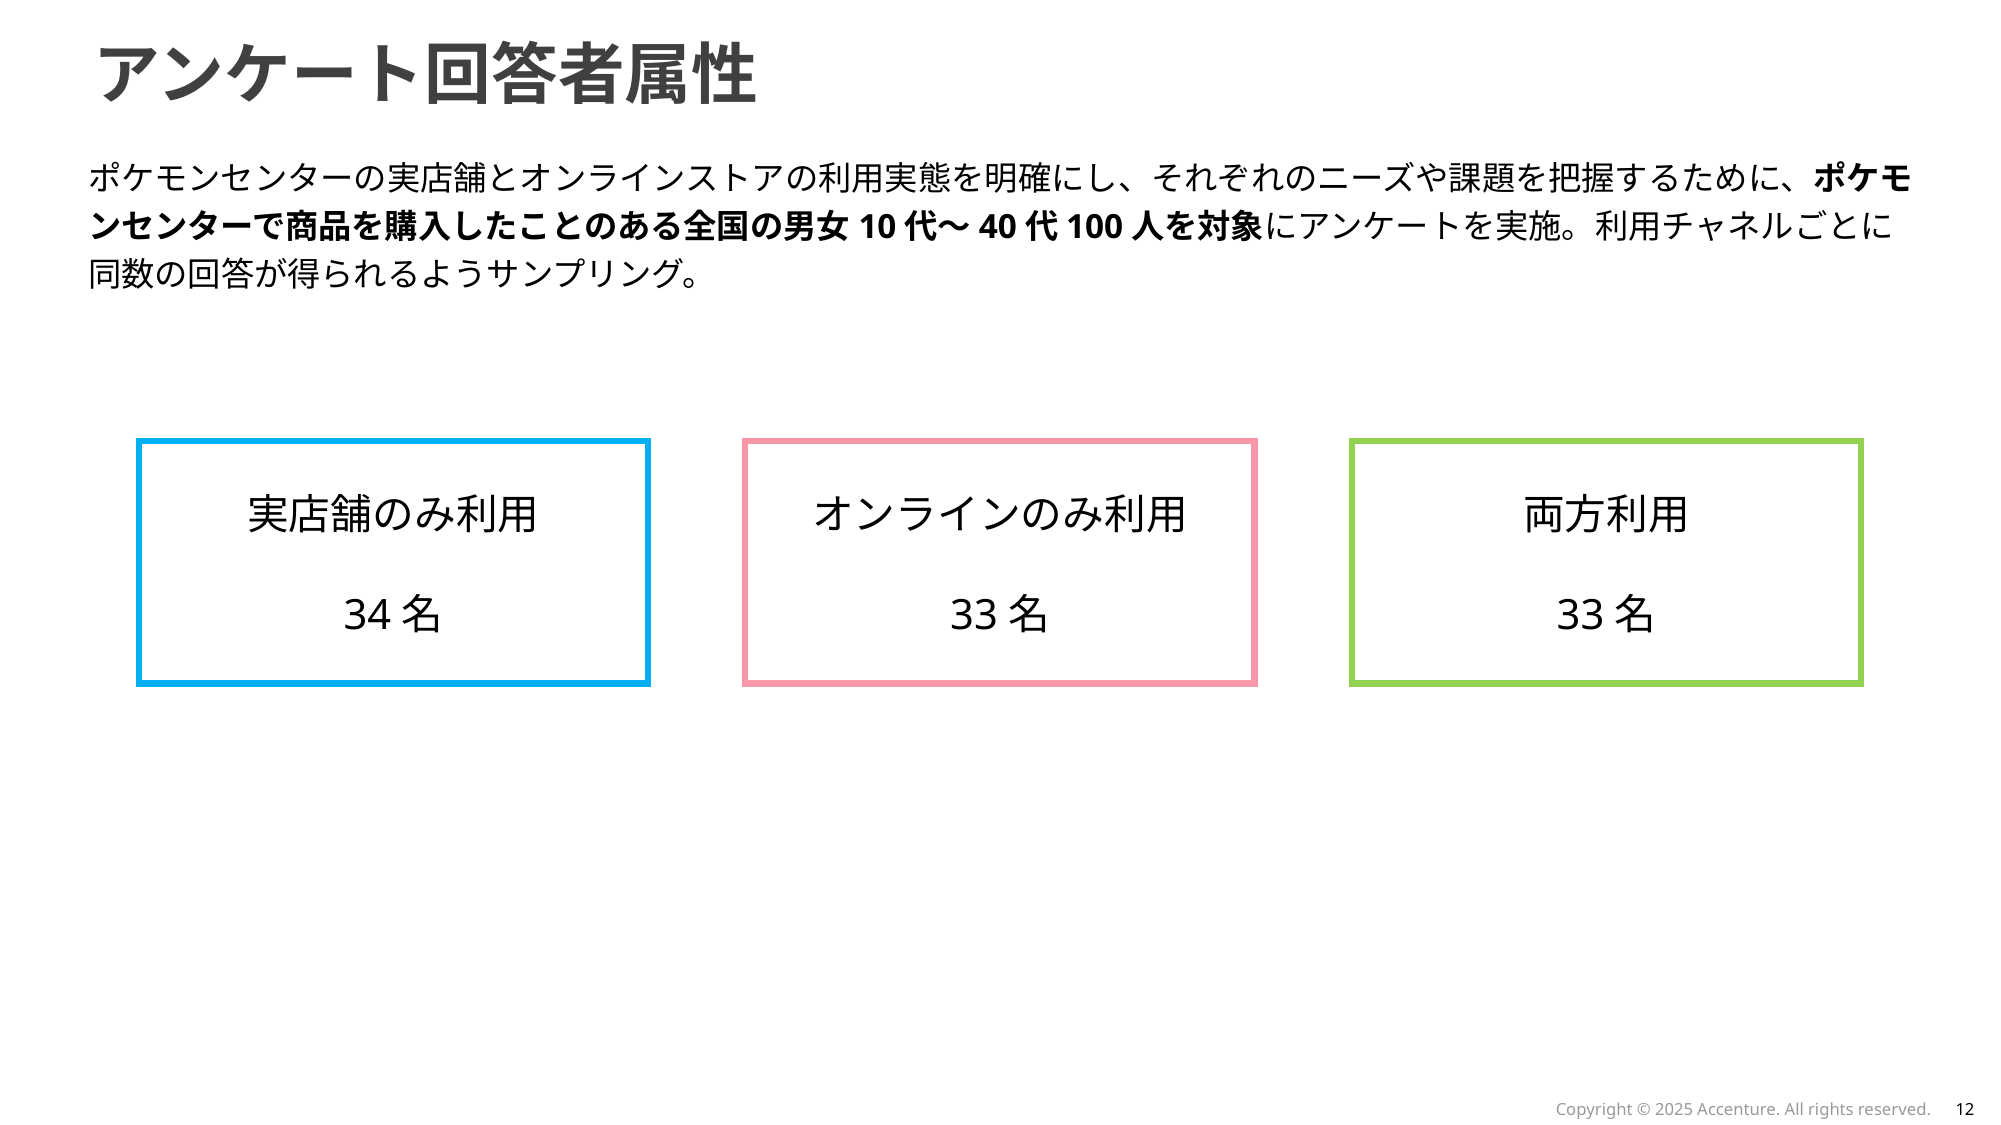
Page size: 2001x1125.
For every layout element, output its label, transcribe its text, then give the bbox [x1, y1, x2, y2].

text_box オンラインのみ利用 33名 [744, 440, 1256, 685]
title アンケート回答者属性 [78, 35, 1922, 118]
text_box 実店舗のみ利用 34名 [137, 440, 650, 685]
list ポケモンセンターの実店舗とオンラインストアの利用実態を明確にし、それぞれのニーズや課題を把握するために、ポケモンセンターで商品を購入したことのある全国の男女10代〜40代100人を対象にアンケートを実施。利用チャネルごとに同数の回答が得られるようサンプリング。 [78, 149, 1922, 271]
text_box 両方利用 33名 [1350, 440, 1863, 685]
